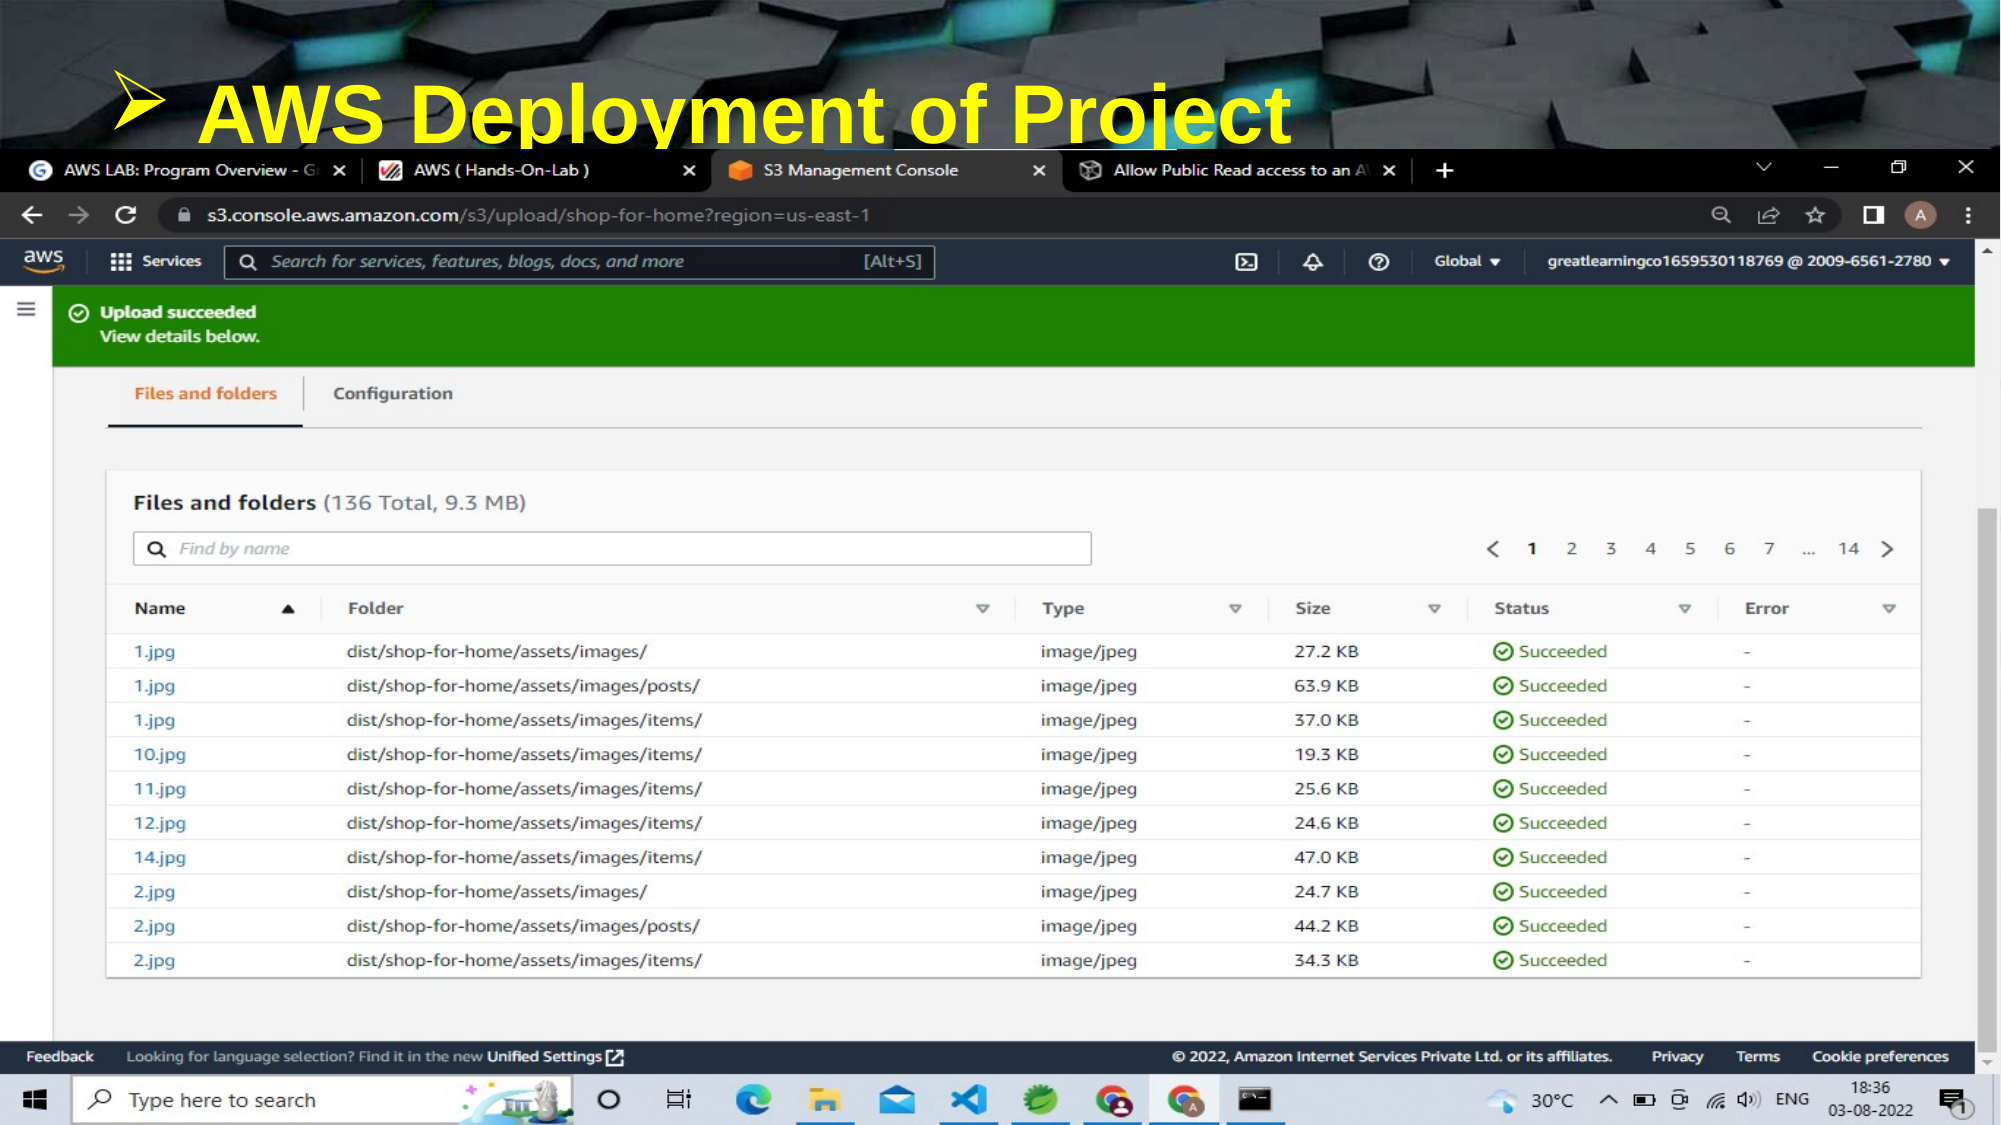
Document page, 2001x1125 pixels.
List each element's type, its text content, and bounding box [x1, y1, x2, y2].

picture [0, 0, 2001, 1125]
text_box AWS Deployment of Project [92, 53, 1395, 149]
